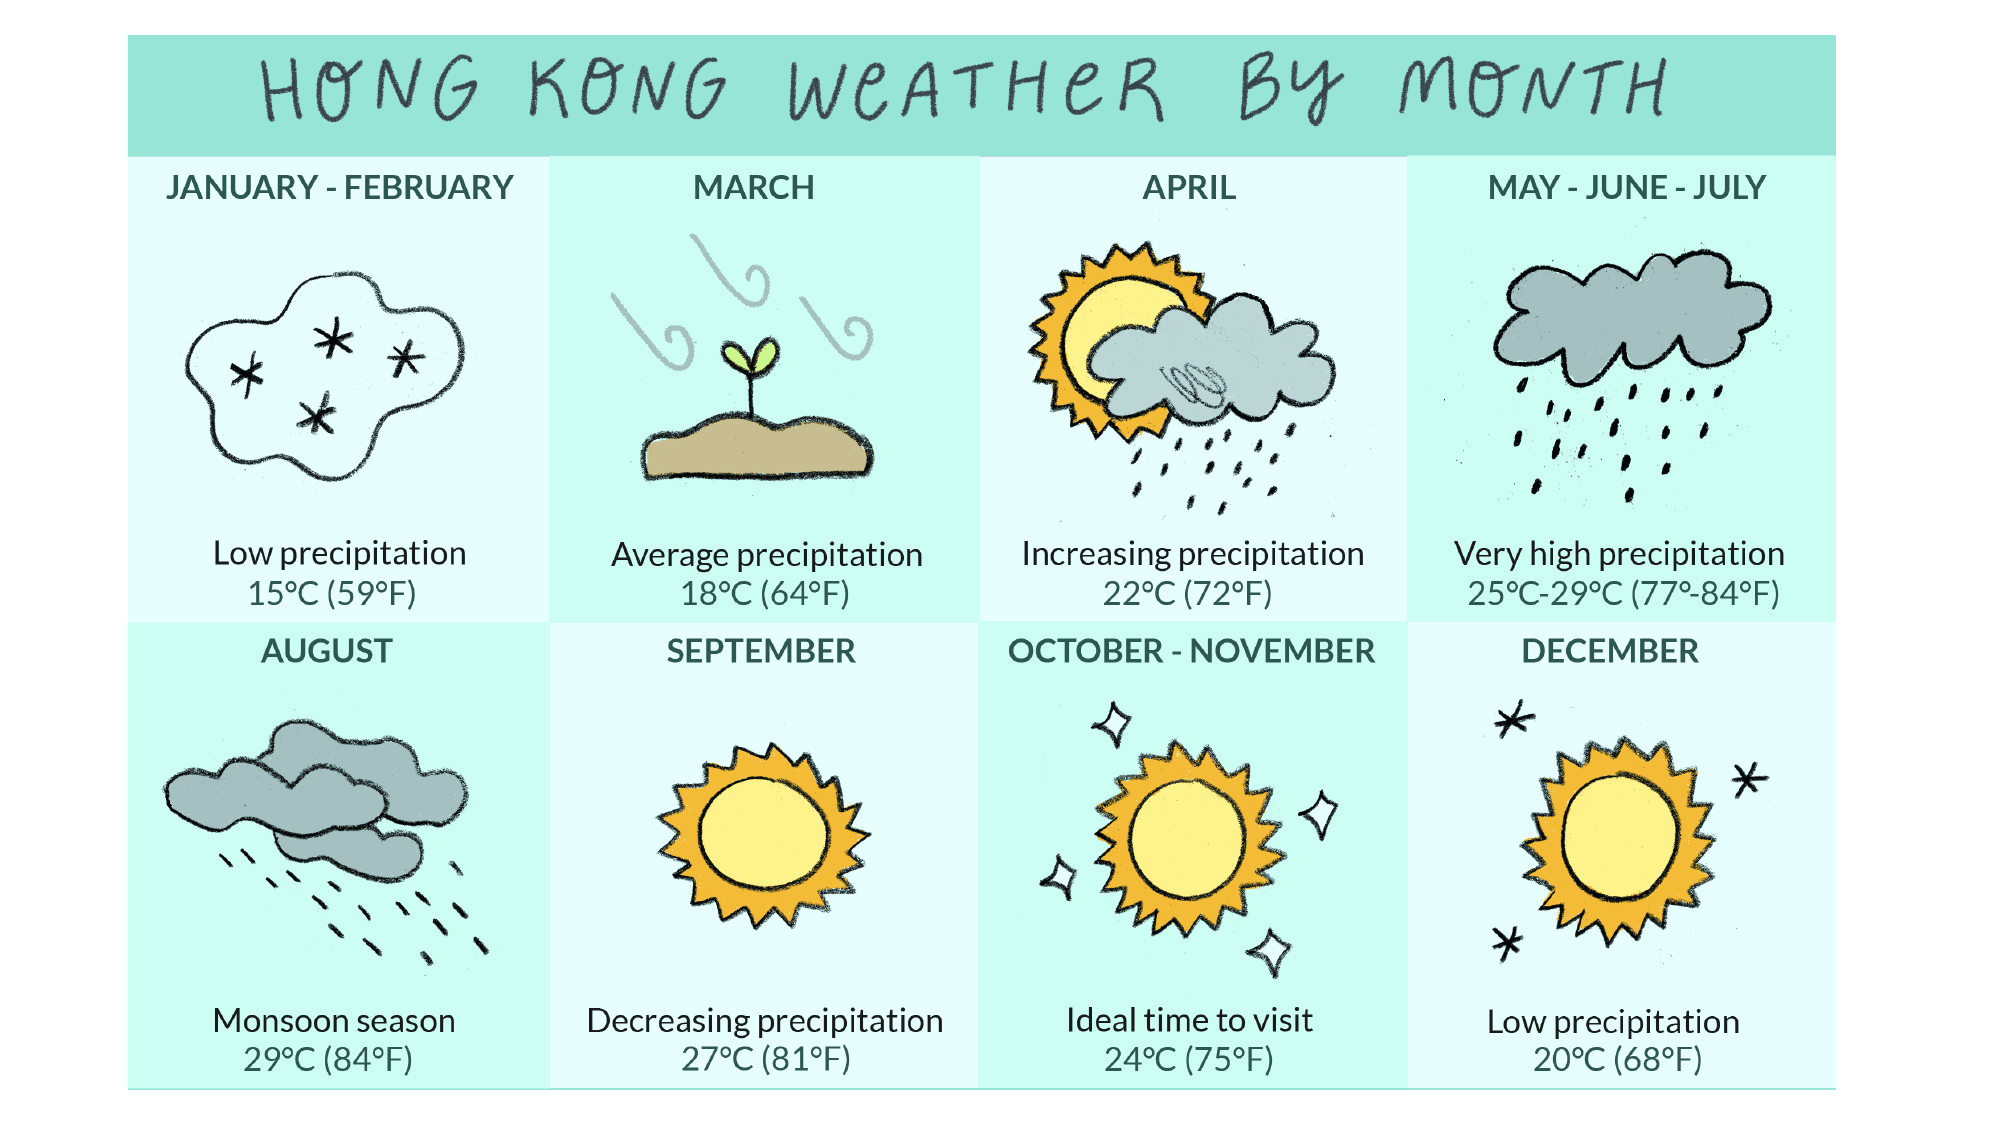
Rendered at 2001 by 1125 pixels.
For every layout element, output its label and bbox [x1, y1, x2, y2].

picture [127, 35, 1836, 1090]
